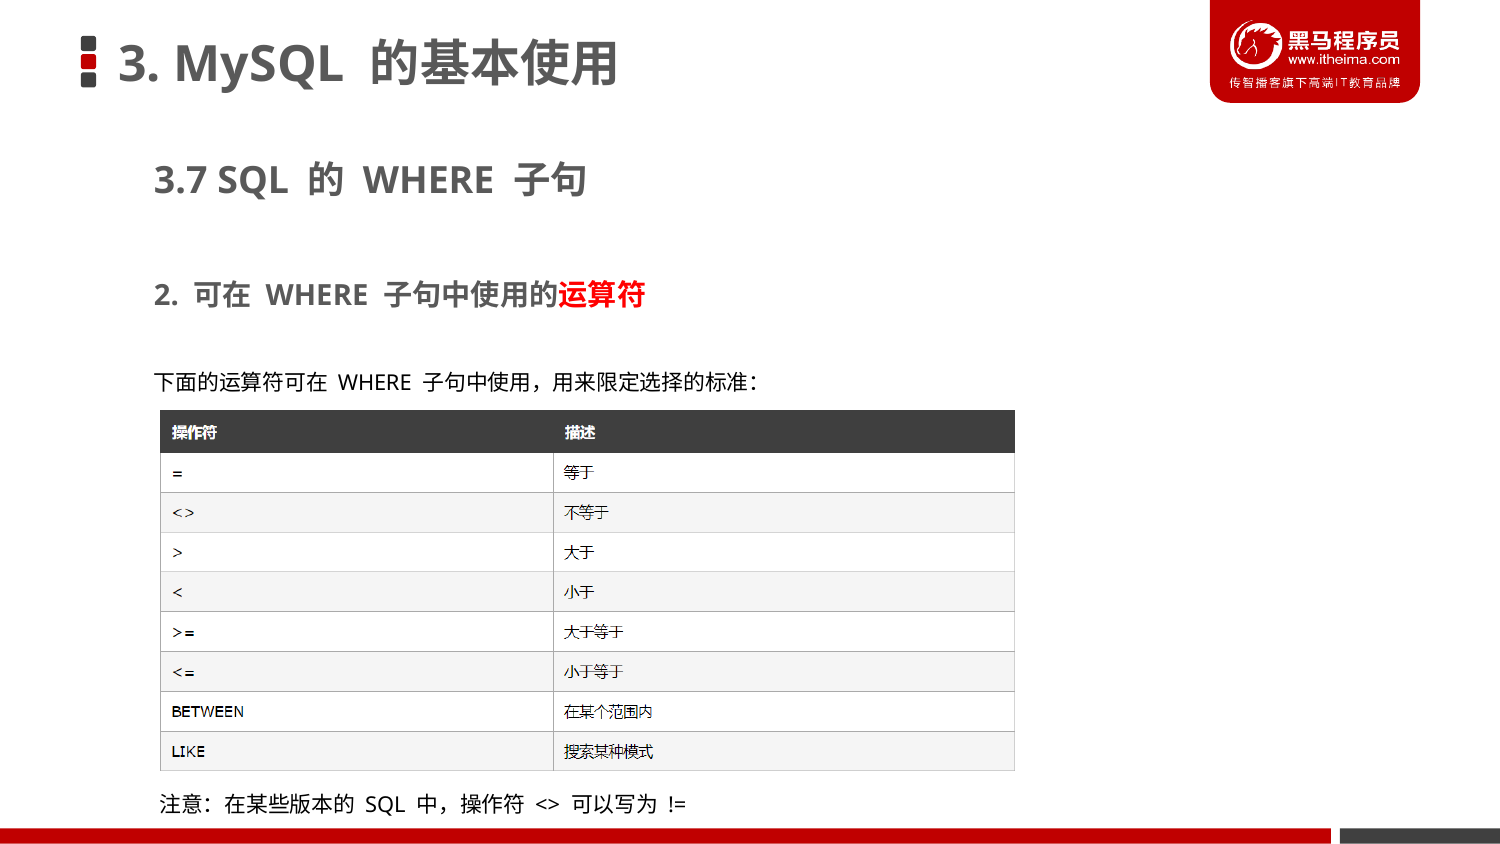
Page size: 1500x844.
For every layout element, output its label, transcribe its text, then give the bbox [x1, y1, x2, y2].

list 3.7 SQL 的 WHERE 子句 [139, 153, 1209, 243]
text_box 2. 可在 WHERE 子句中使用的运算符 [139, 273, 1204, 320]
picture [160, 410, 1015, 771]
picture [1211, 11, 1419, 97]
title 3. MySQL 的基本使用 [103, 0, 1209, 130]
list 下面的运算符可在 WHERE 子句中使用，用来限定选择的标准： [139, 348, 1331, 411]
text_box 注意：在某些版本的 SQL 中，操作符 <> 可以写为 != [144, 770, 1336, 832]
